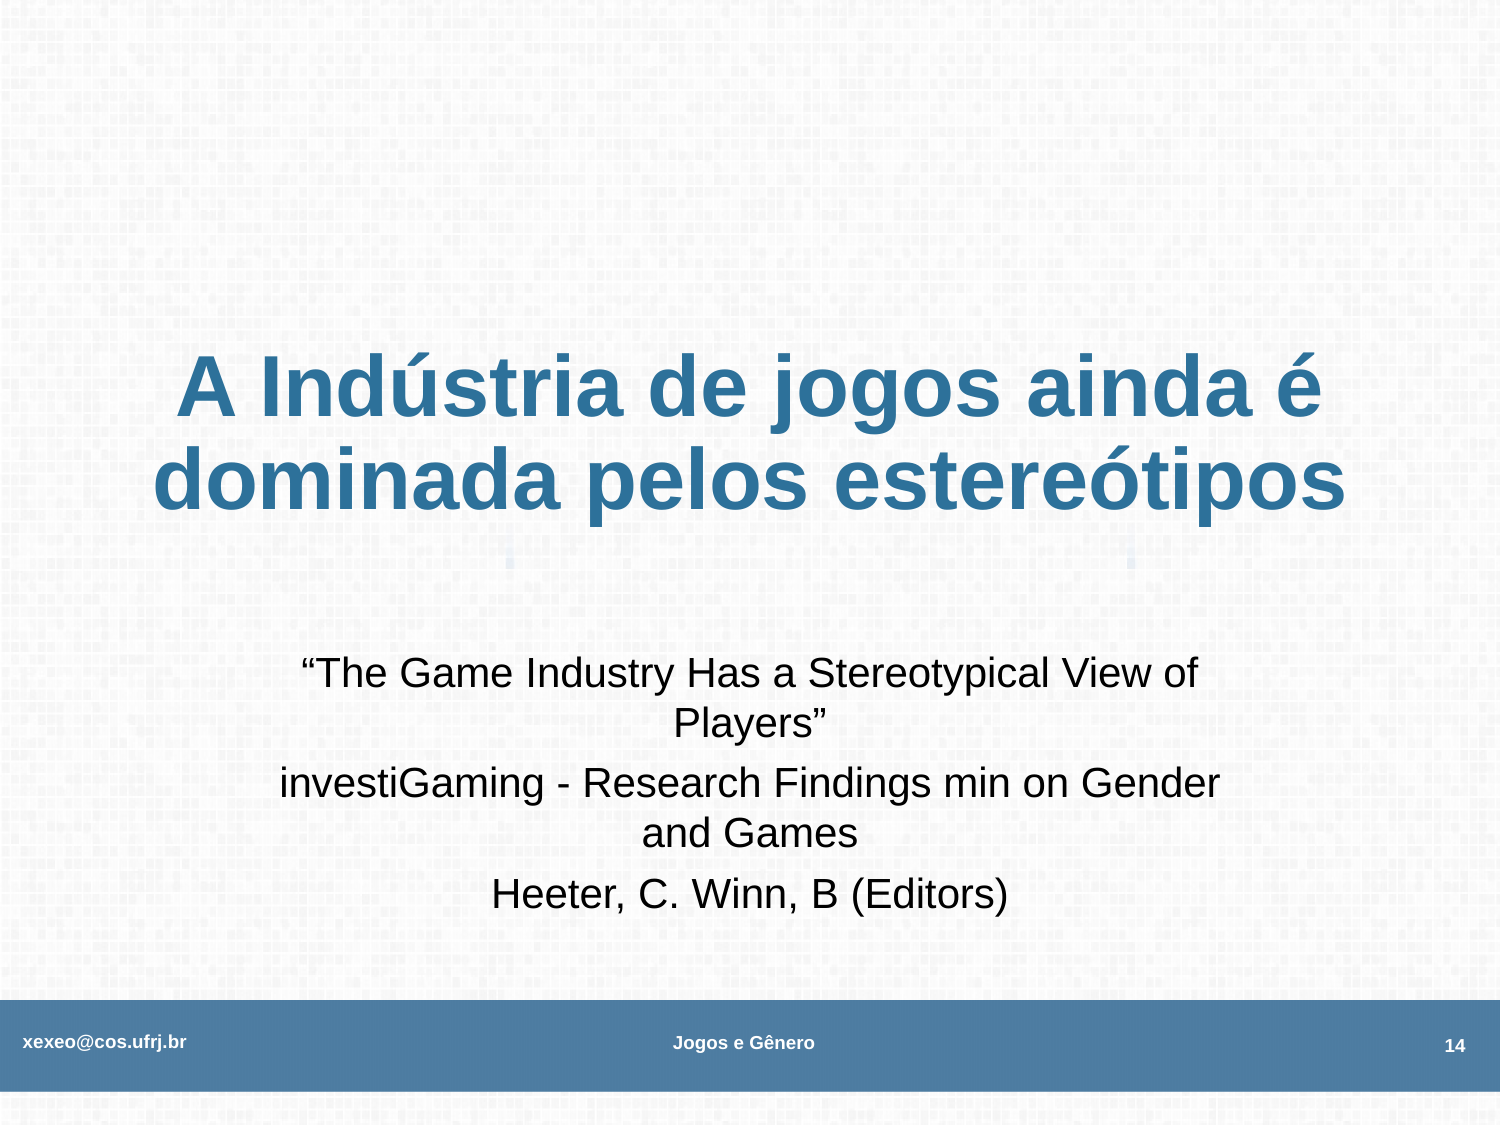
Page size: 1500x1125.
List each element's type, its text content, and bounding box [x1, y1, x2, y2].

title A Indústria de jogos ainda é dominada pelos estereótipos [112, 307, 1388, 563]
picture [0, 0, 1500, 1125]
footer Jogos e Gênero [526, 1018, 962, 1066]
slide_number xexeo@cos.ufrj.br [7, 1017, 203, 1066]
subtitle “The Game Industry Has a Stereotypical View of Players” investiGaming - Research Findings min on Gender and Games Heeter, C. Winn, B (Editors) [225, 637, 1275, 925]
slide_number 14 [1285, 1021, 1481, 1069]
